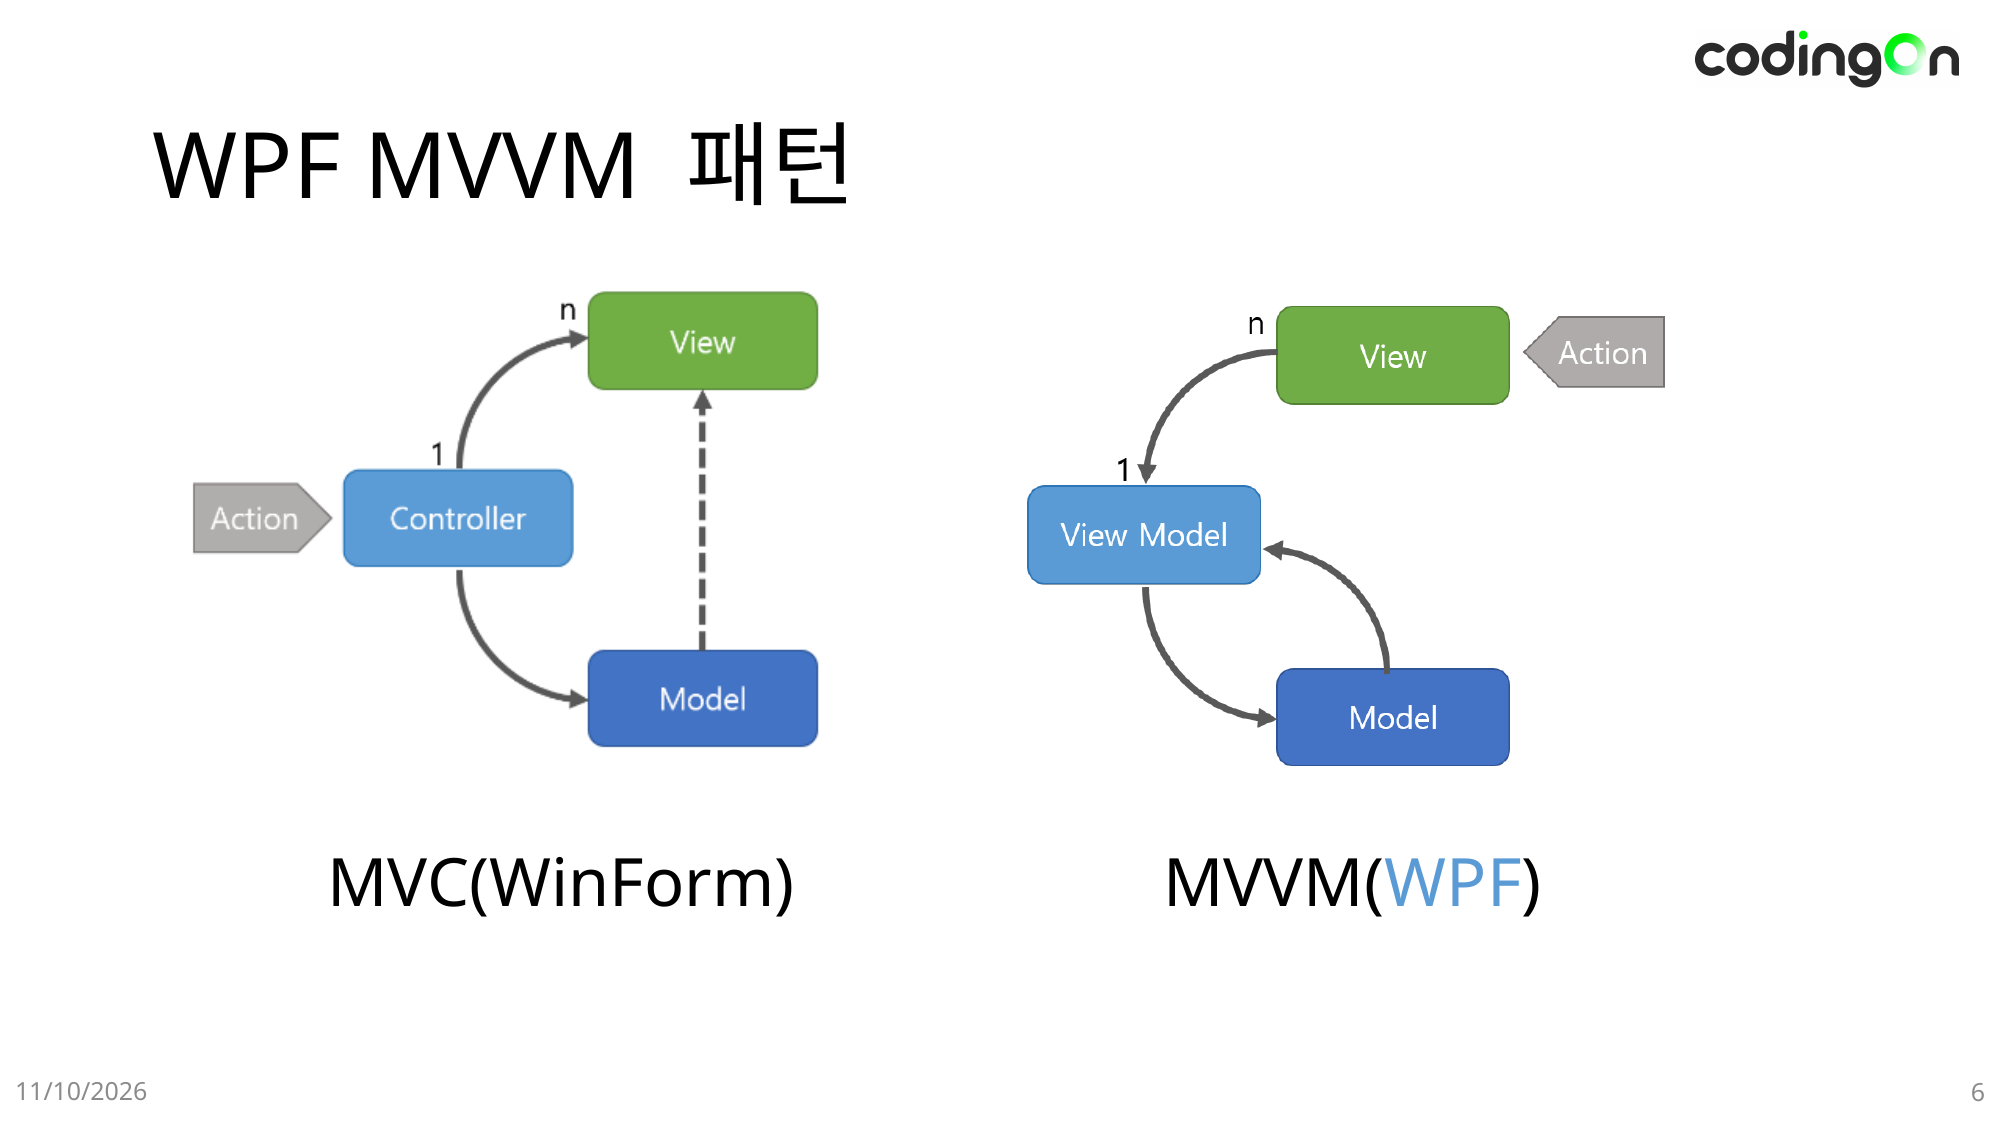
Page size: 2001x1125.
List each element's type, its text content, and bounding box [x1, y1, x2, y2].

slide_number 12-21(Sat) [0, 1062, 450, 1123]
picture [159, 251, 881, 766]
text_box MVC(WinForm) [312, 832, 830, 928]
slide_number 6 [1550, 1063, 2000, 1124]
text_box MVVM(WPF) [1148, 832, 1666, 928]
picture [1027, 292, 1666, 766]
title WPF MVVM 패턴 [137, 59, 1863, 278]
picture [1695, 30, 1959, 88]
